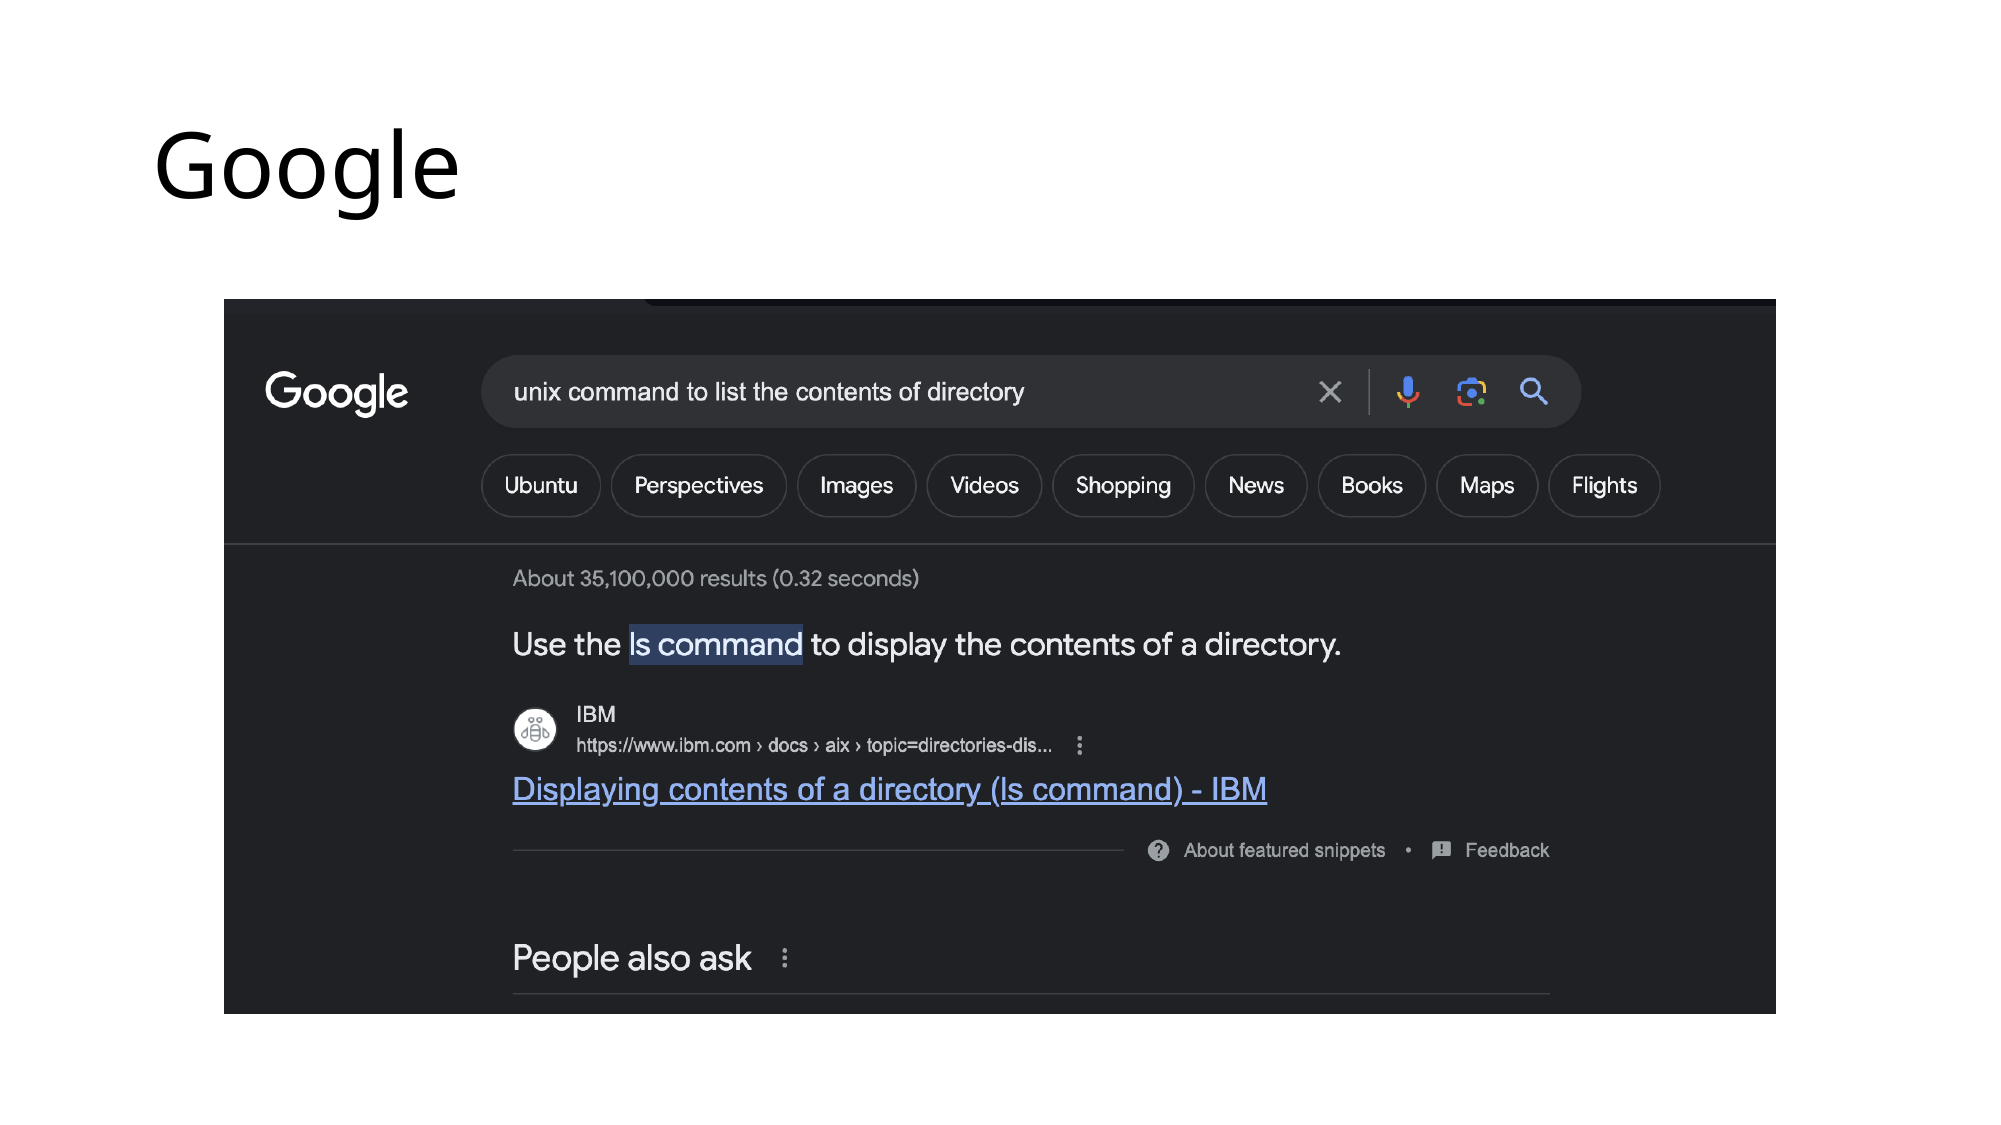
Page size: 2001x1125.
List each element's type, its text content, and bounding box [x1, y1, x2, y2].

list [224, 299, 1776, 1014]
title Google [137, 59, 1863, 278]
